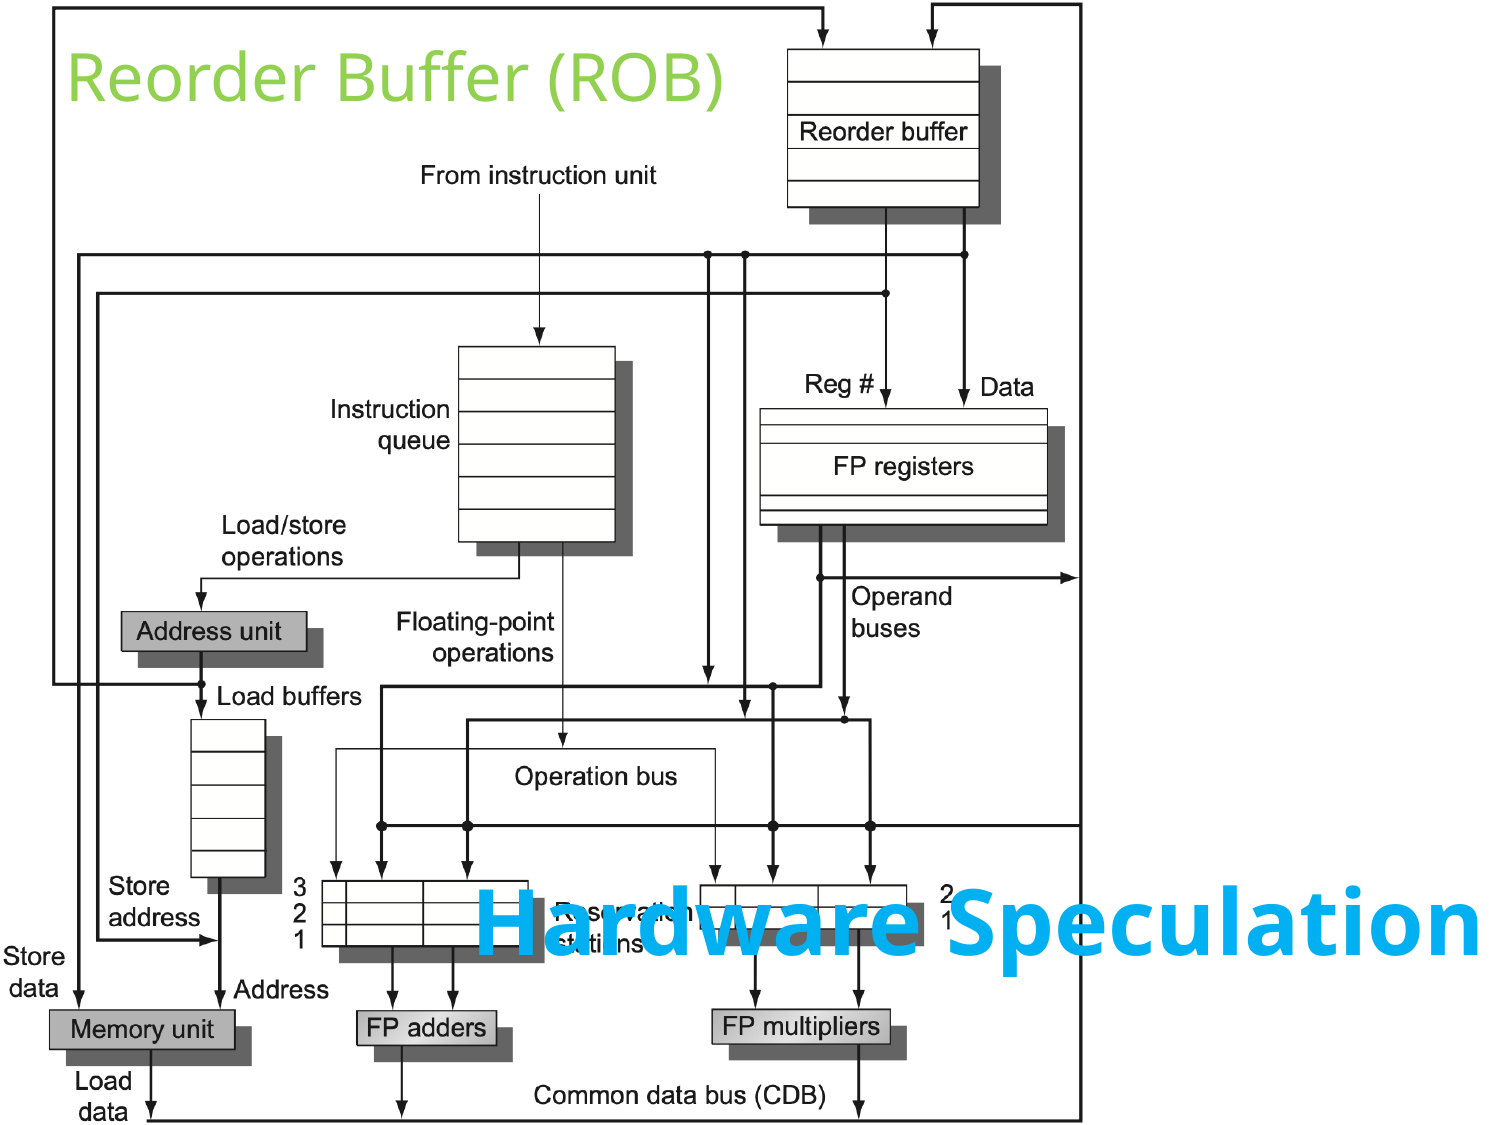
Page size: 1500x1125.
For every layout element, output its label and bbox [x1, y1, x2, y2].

picture [1073, 915, 1086, 924]
title [1086, 825, 1500, 1013]
picture [1073, 934, 1086, 945]
picture [0, 0, 1086, 1125]
